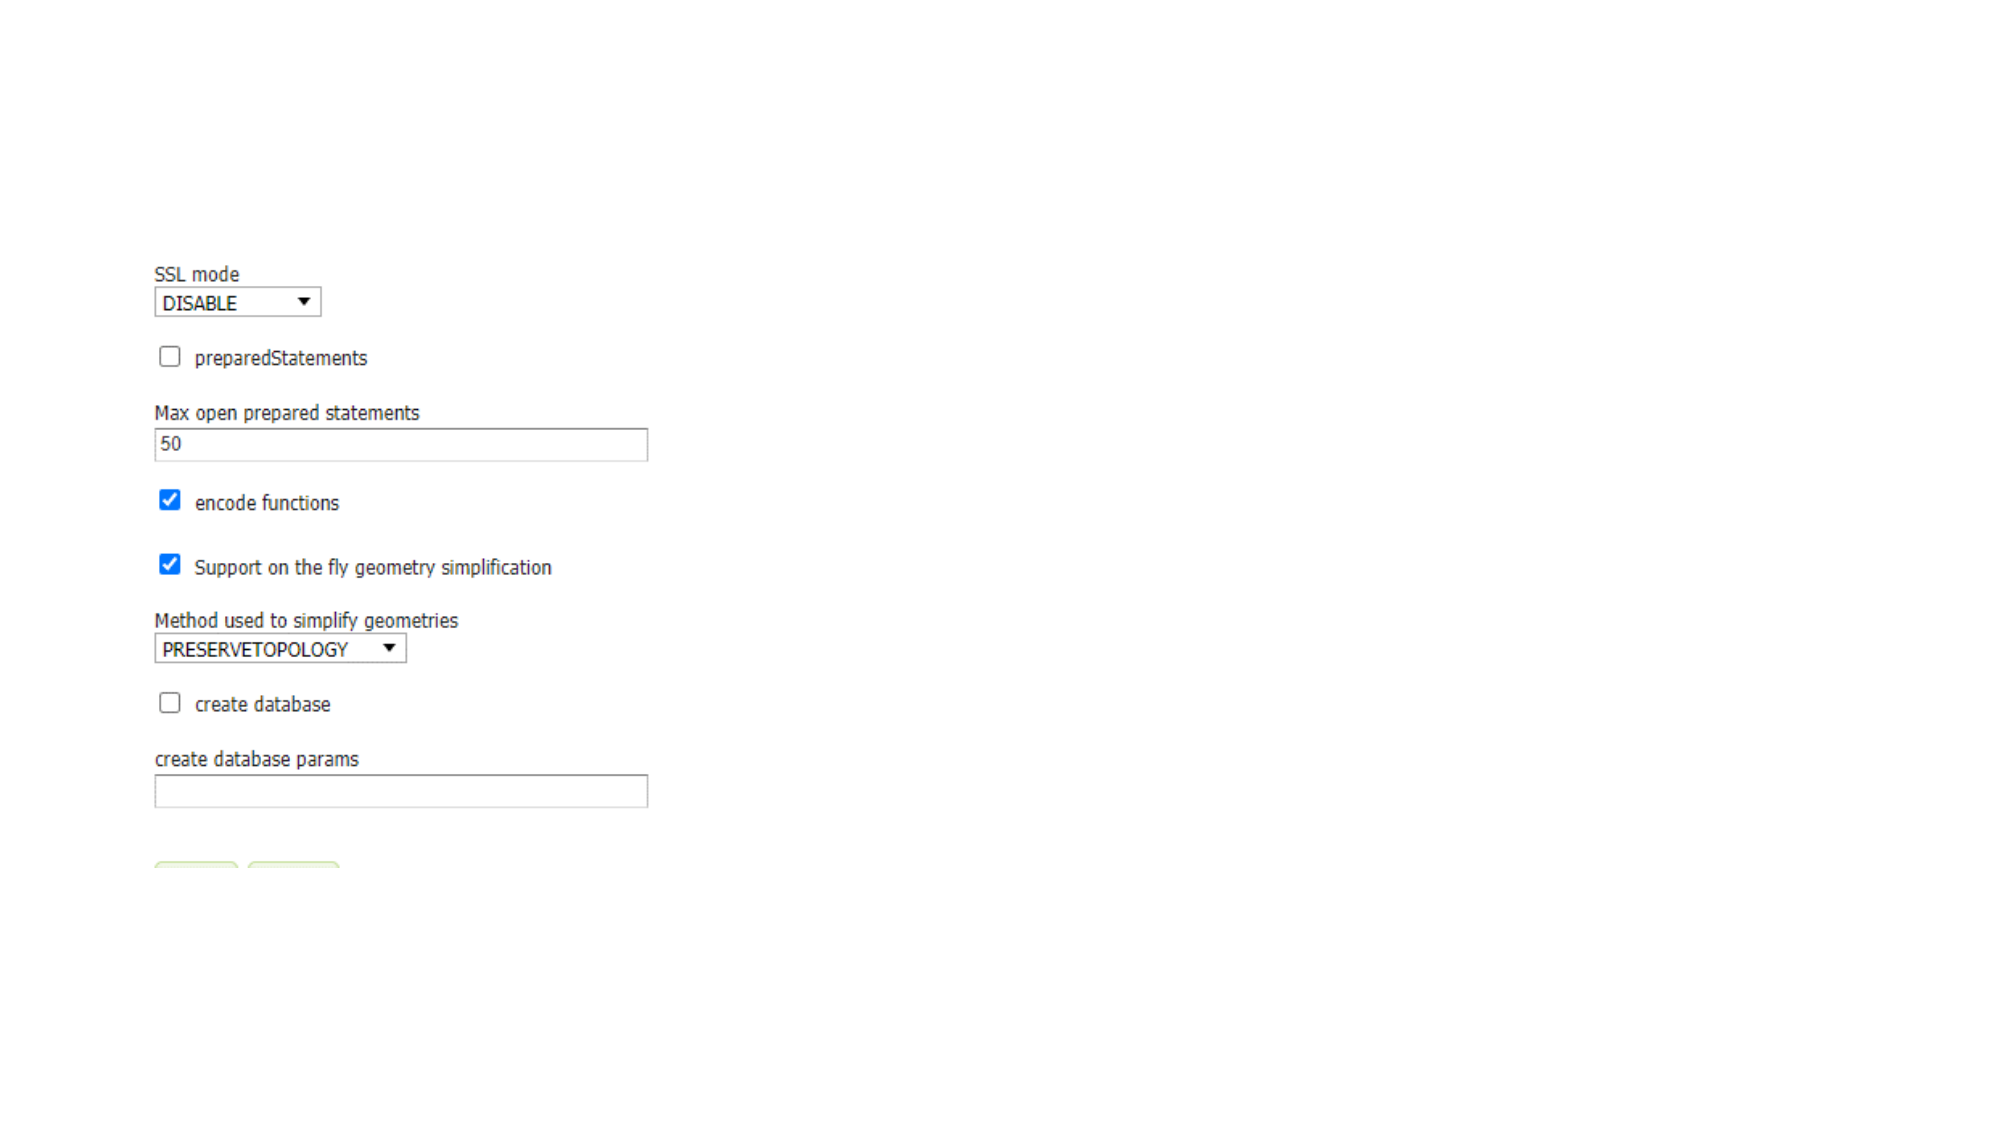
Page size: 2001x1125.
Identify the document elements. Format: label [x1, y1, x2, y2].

picture [149, 256, 1852, 869]
